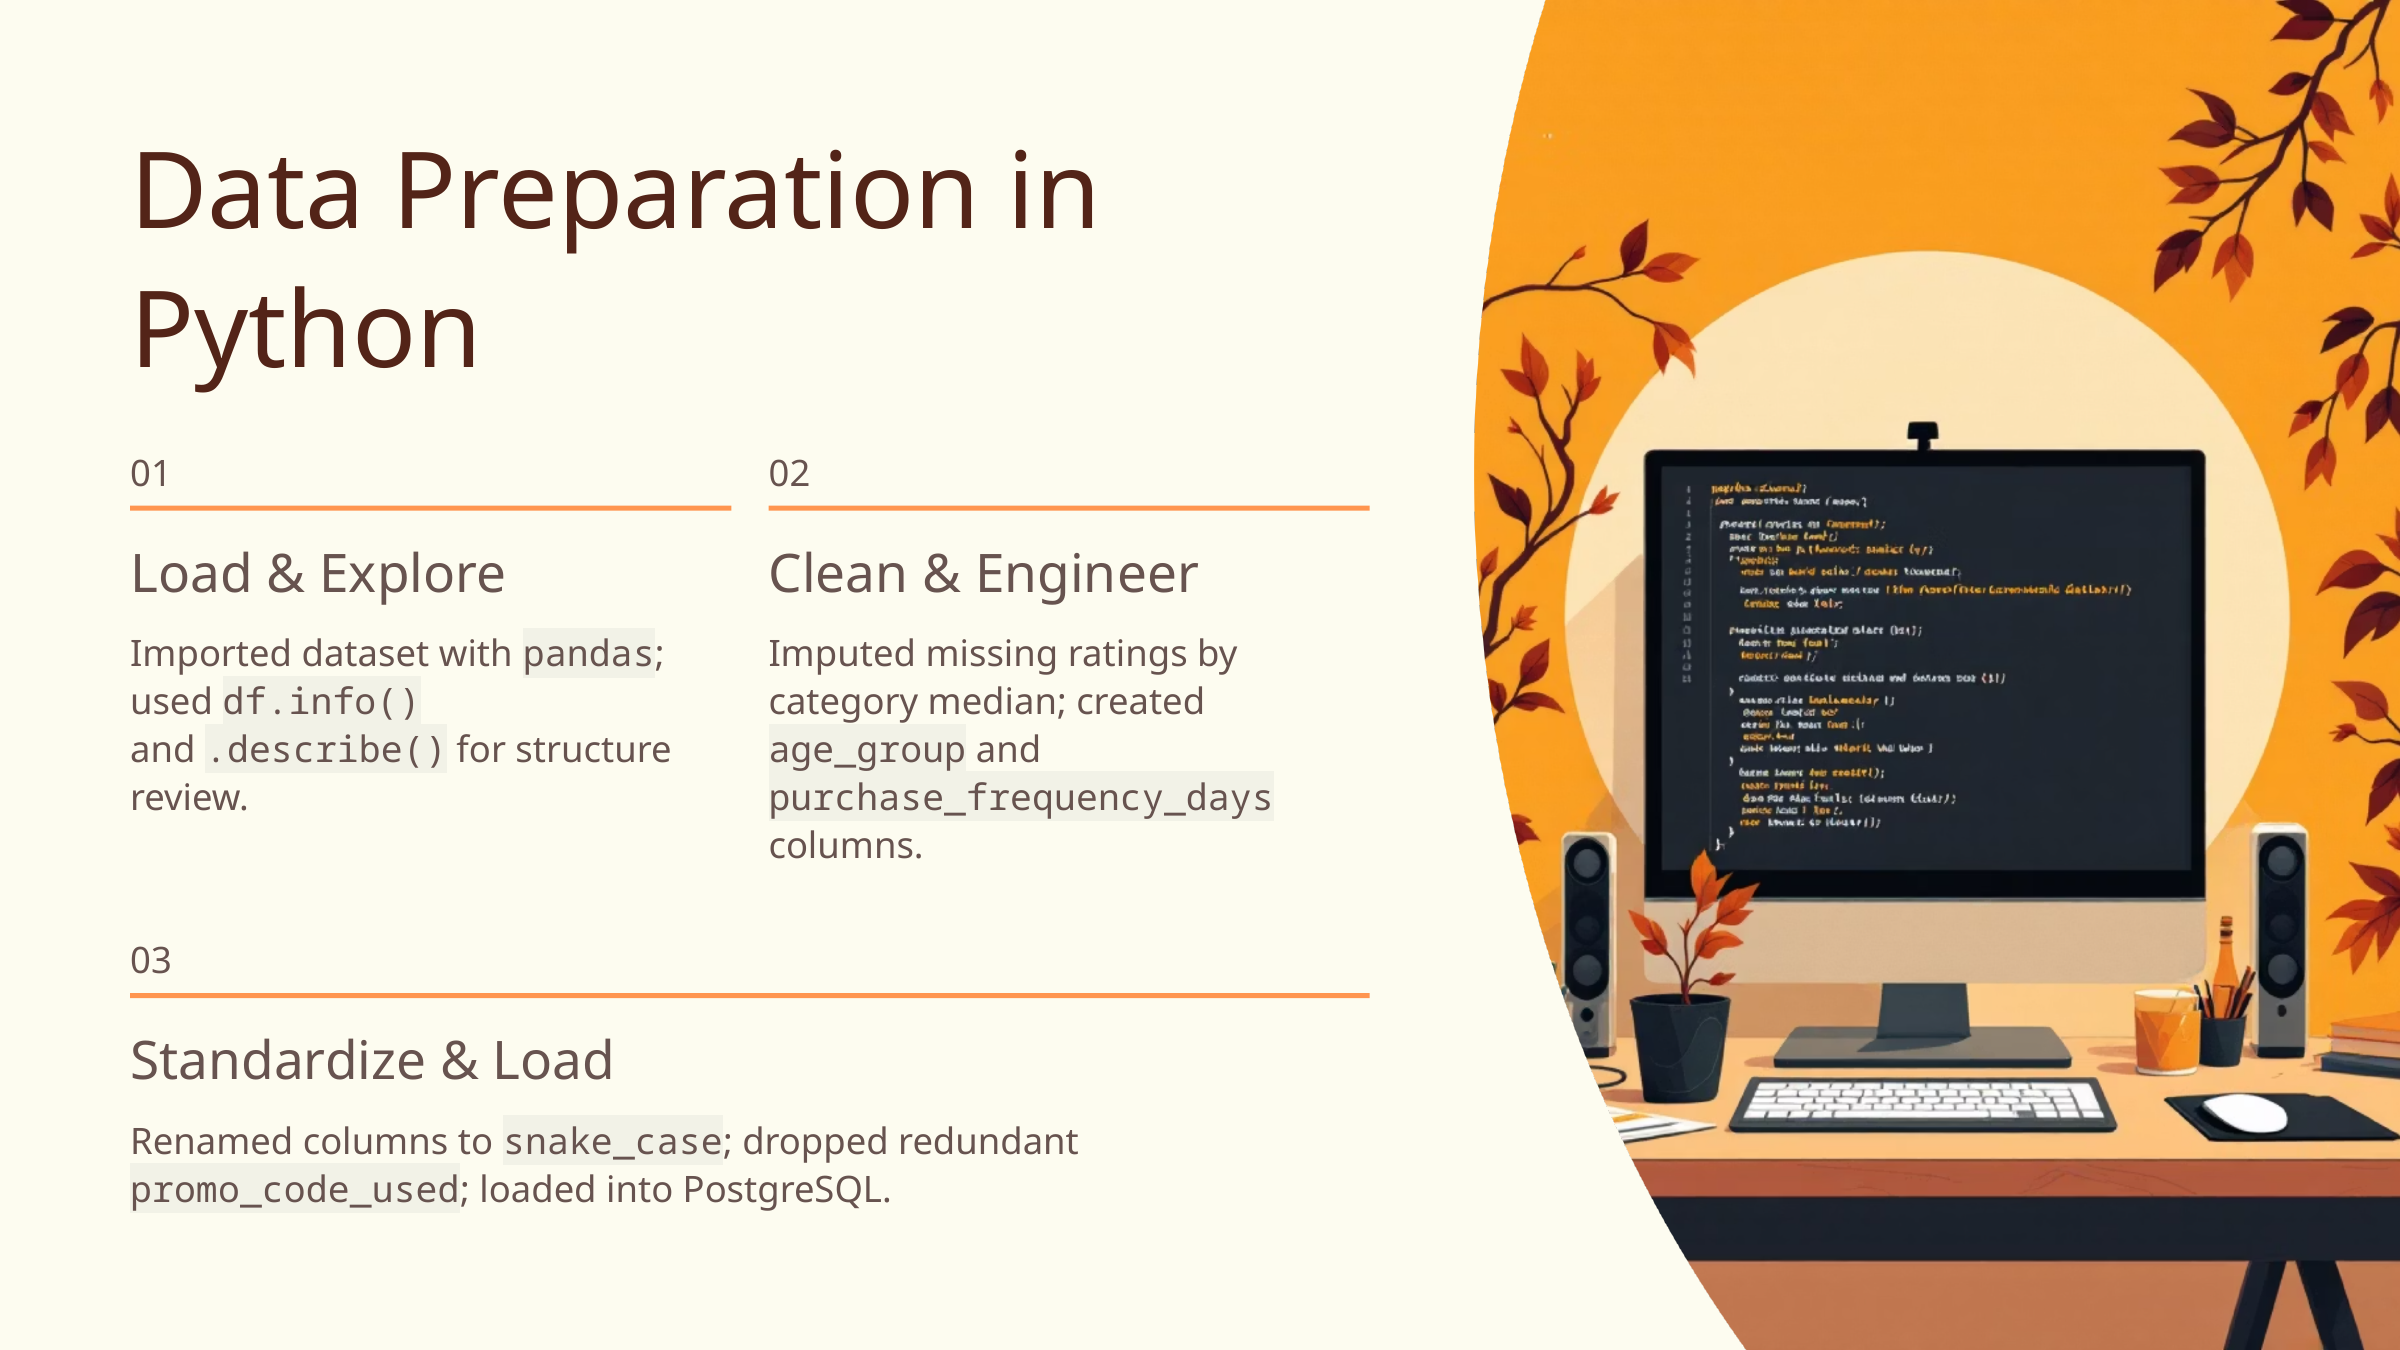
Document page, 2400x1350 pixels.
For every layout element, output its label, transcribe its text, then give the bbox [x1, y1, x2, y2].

text_box Standardize & Load [130, 1021, 666, 1092]
text_box 01 [130, 445, 168, 494]
text_box Load & Explore [130, 534, 666, 604]
text_box Clean & Engineer [768, 534, 1304, 604]
picture [1454, 0, 2400, 1350]
text_box Renamed columns to snake_case; dropped redundant promo_code_used; loaded into PostgreSQL. [130, 1113, 1370, 1211]
text_box Data Preparation in Python [130, 111, 1370, 390]
text_box [130, 993, 1370, 999]
text_box Imported dataset with pandas; used df.info() and .describe() for structure review. [130, 626, 732, 772]
text_box 03 [130, 933, 168, 982]
text_box 02 [768, 445, 806, 494]
text_box [130, 505, 732, 511]
text_box Imputed missing ratings by category median; created age_group and purchase_frequency_days columns. [768, 626, 1370, 868]
text_box [768, 505, 1370, 511]
